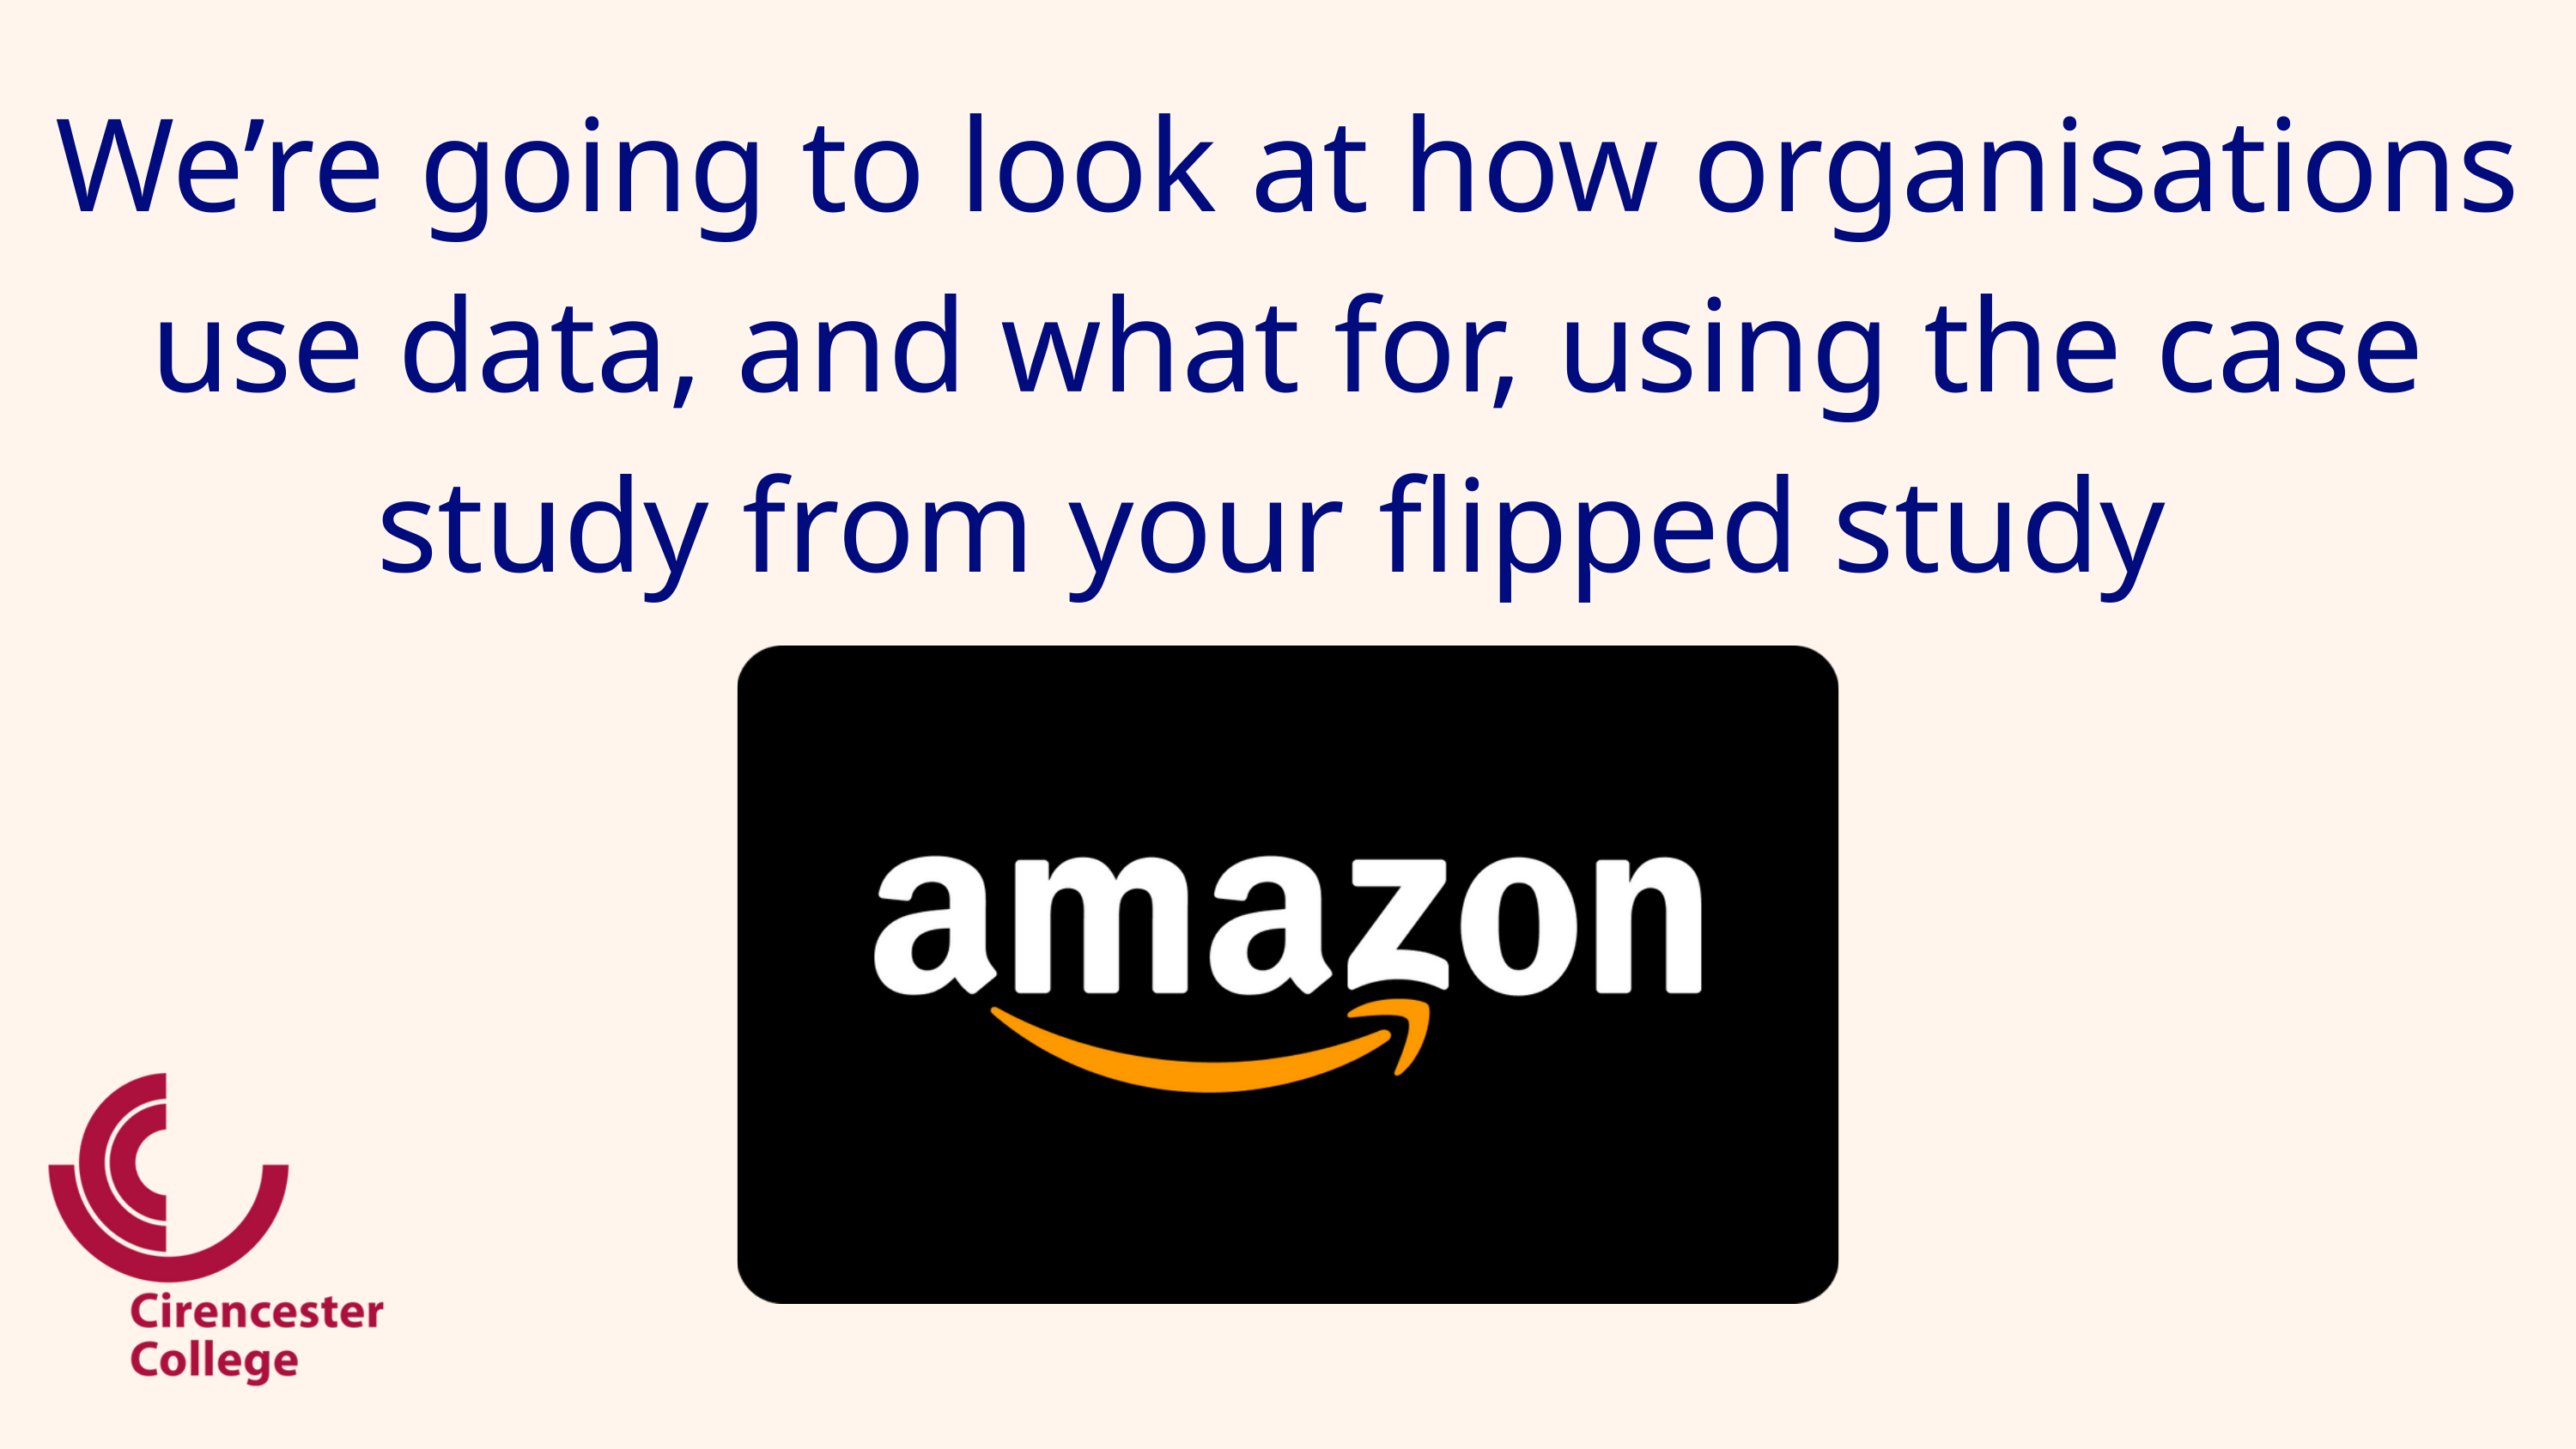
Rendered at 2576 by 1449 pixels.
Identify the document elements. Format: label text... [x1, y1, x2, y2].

text_box [34, 1049, 398, 1413]
text_box We’re going to look at how organisations use data, and what for, using the case study from your flipped study [0, 57, 2576, 598]
text_box [737, 646, 1839, 1304]
